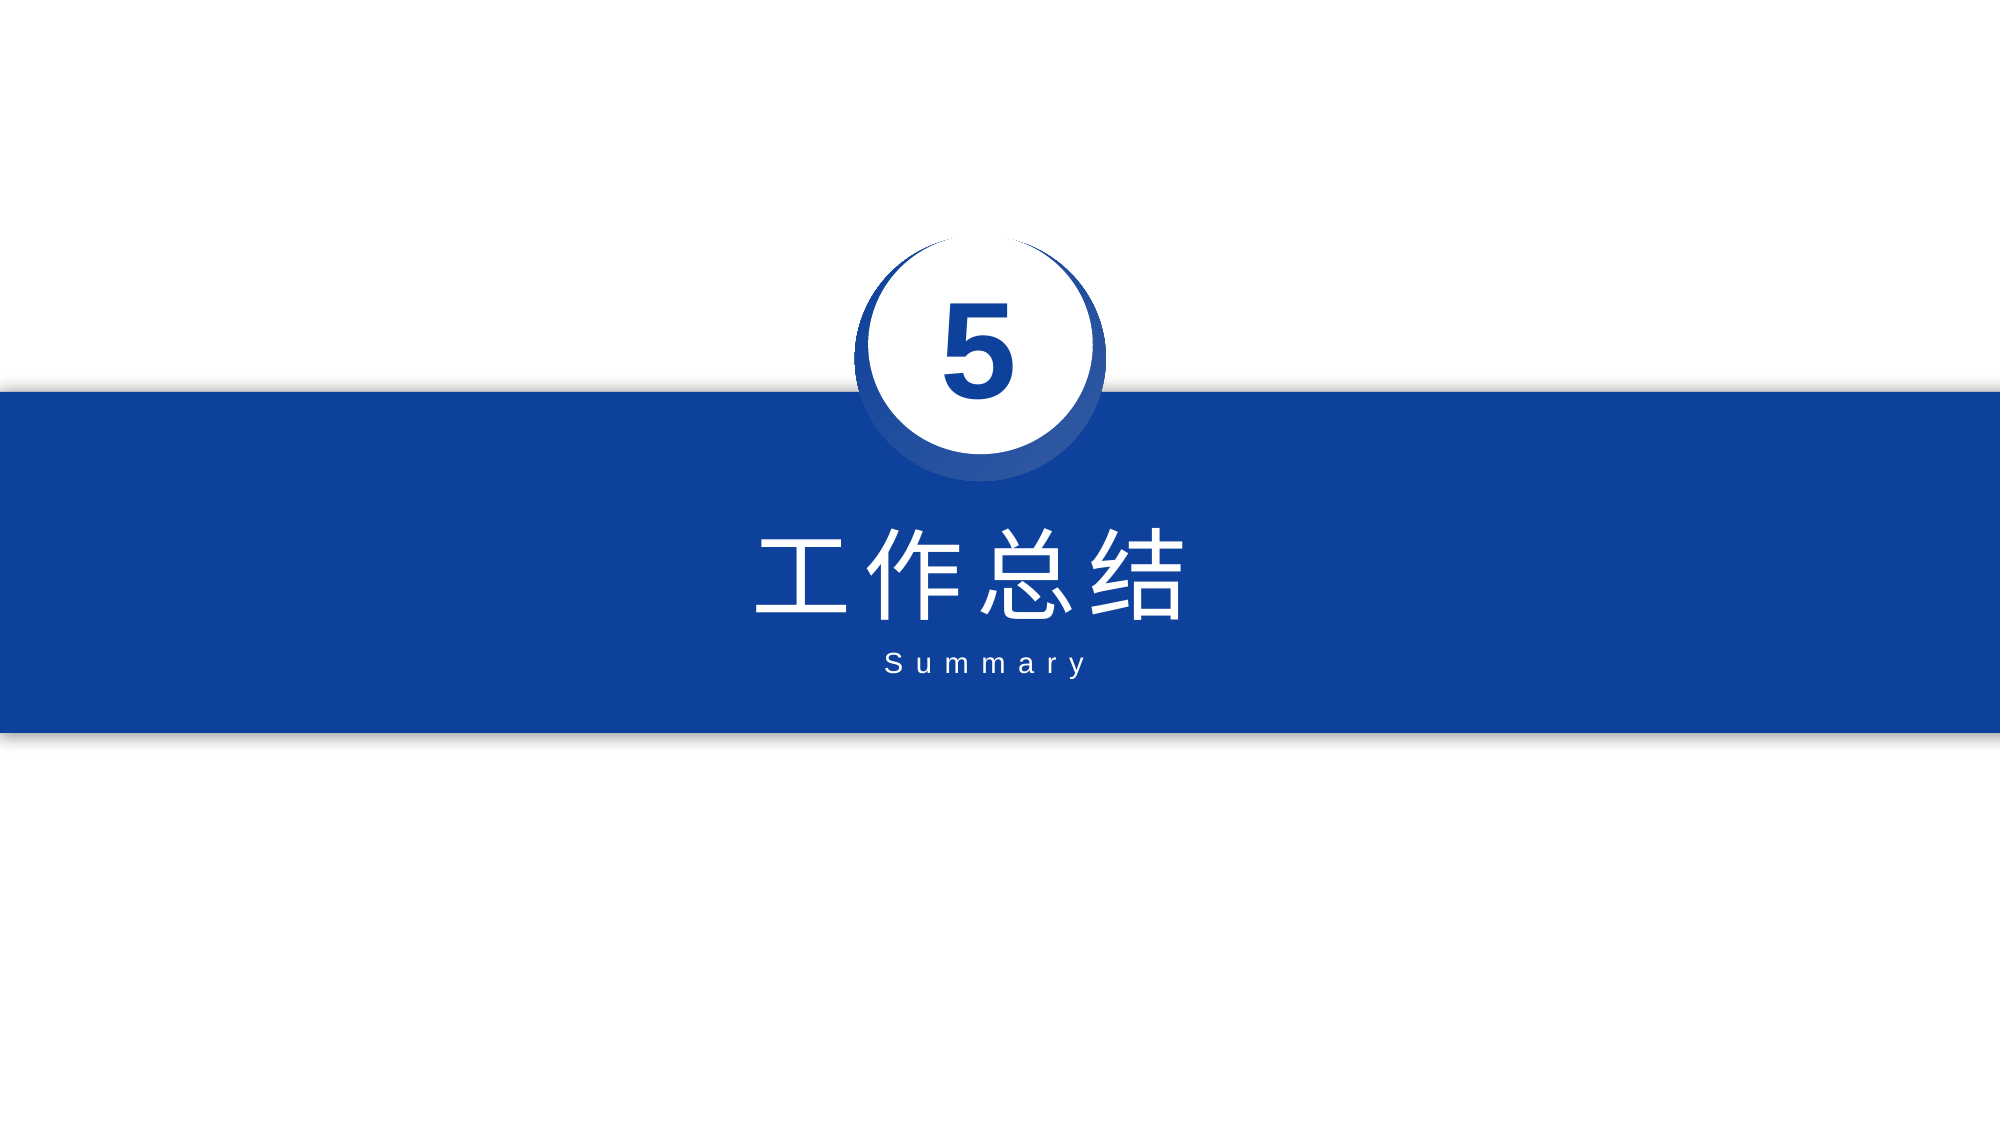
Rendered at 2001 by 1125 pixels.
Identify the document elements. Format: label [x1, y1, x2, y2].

text_box [854, 234, 1106, 482]
text_box [727, 505, 1213, 688]
text_box [0, 391, 2000, 734]
